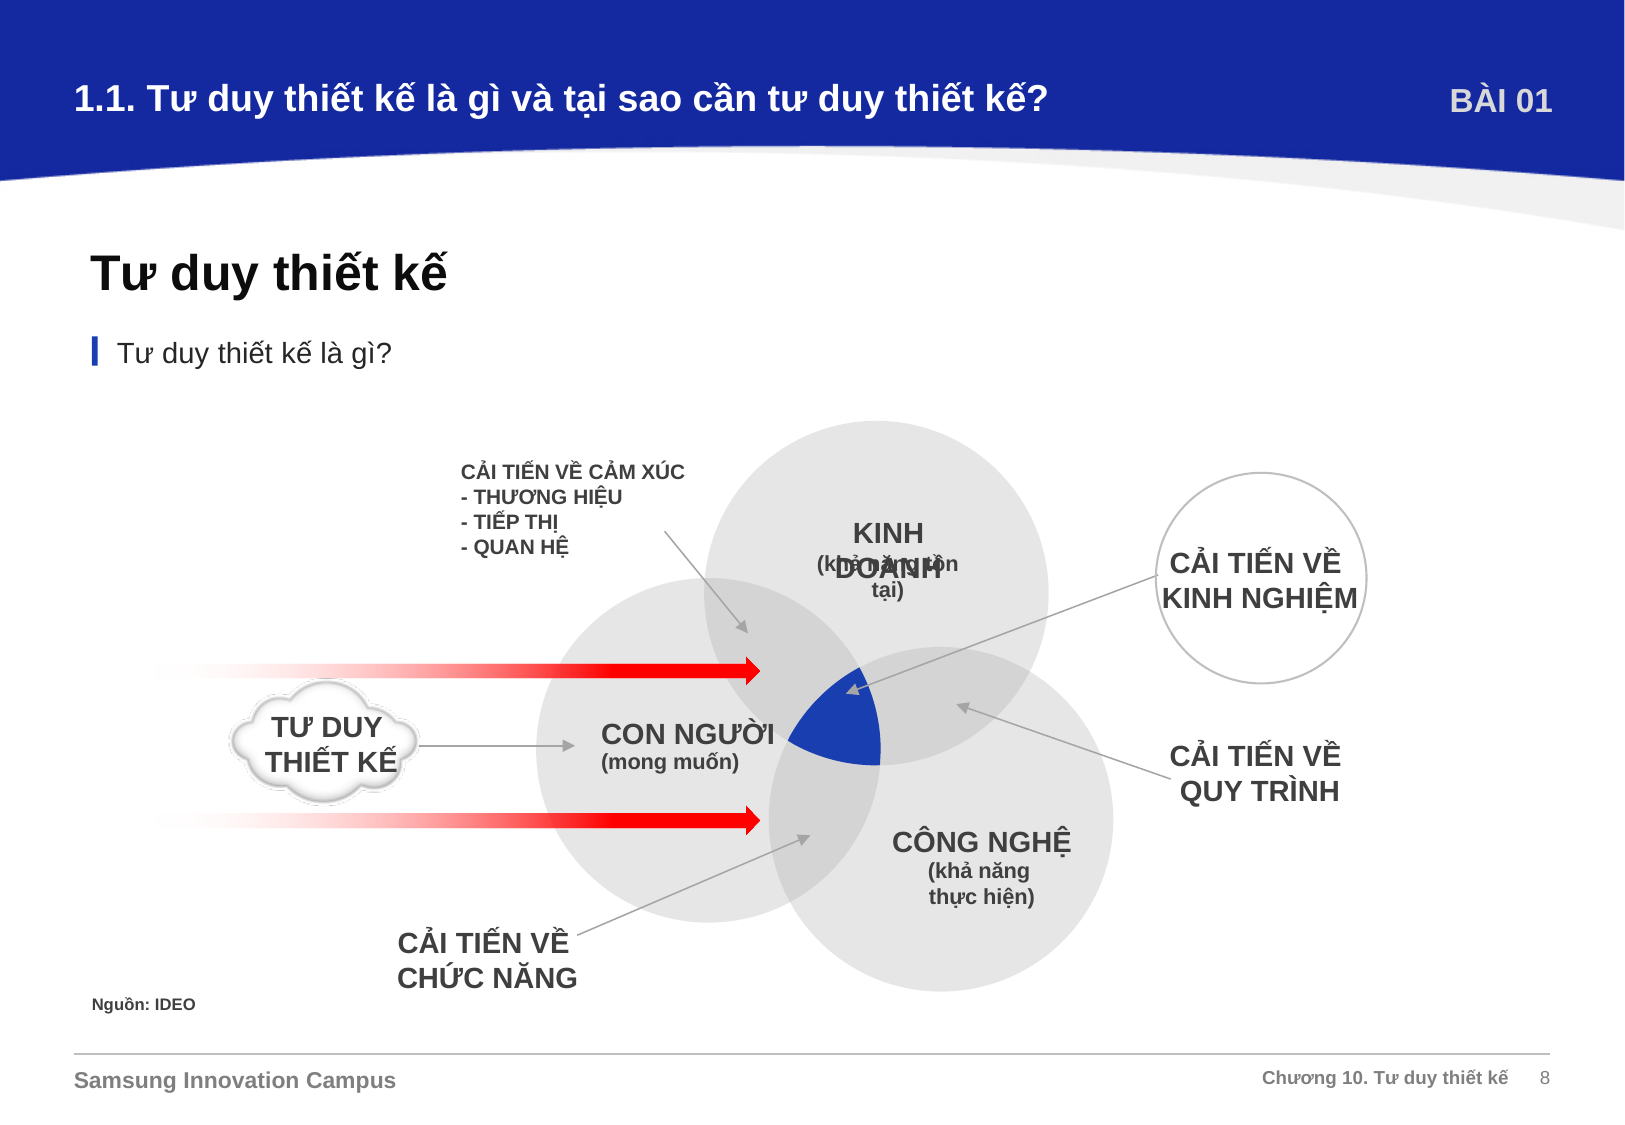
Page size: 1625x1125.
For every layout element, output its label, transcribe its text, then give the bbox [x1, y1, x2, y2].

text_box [73, 73, 1554, 120]
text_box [91, 334, 1533, 370]
picture [0, 0, 1625, 1125]
text_box Tư duy thiết kế [89, 240, 1533, 301]
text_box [91, 420, 1367, 1014]
